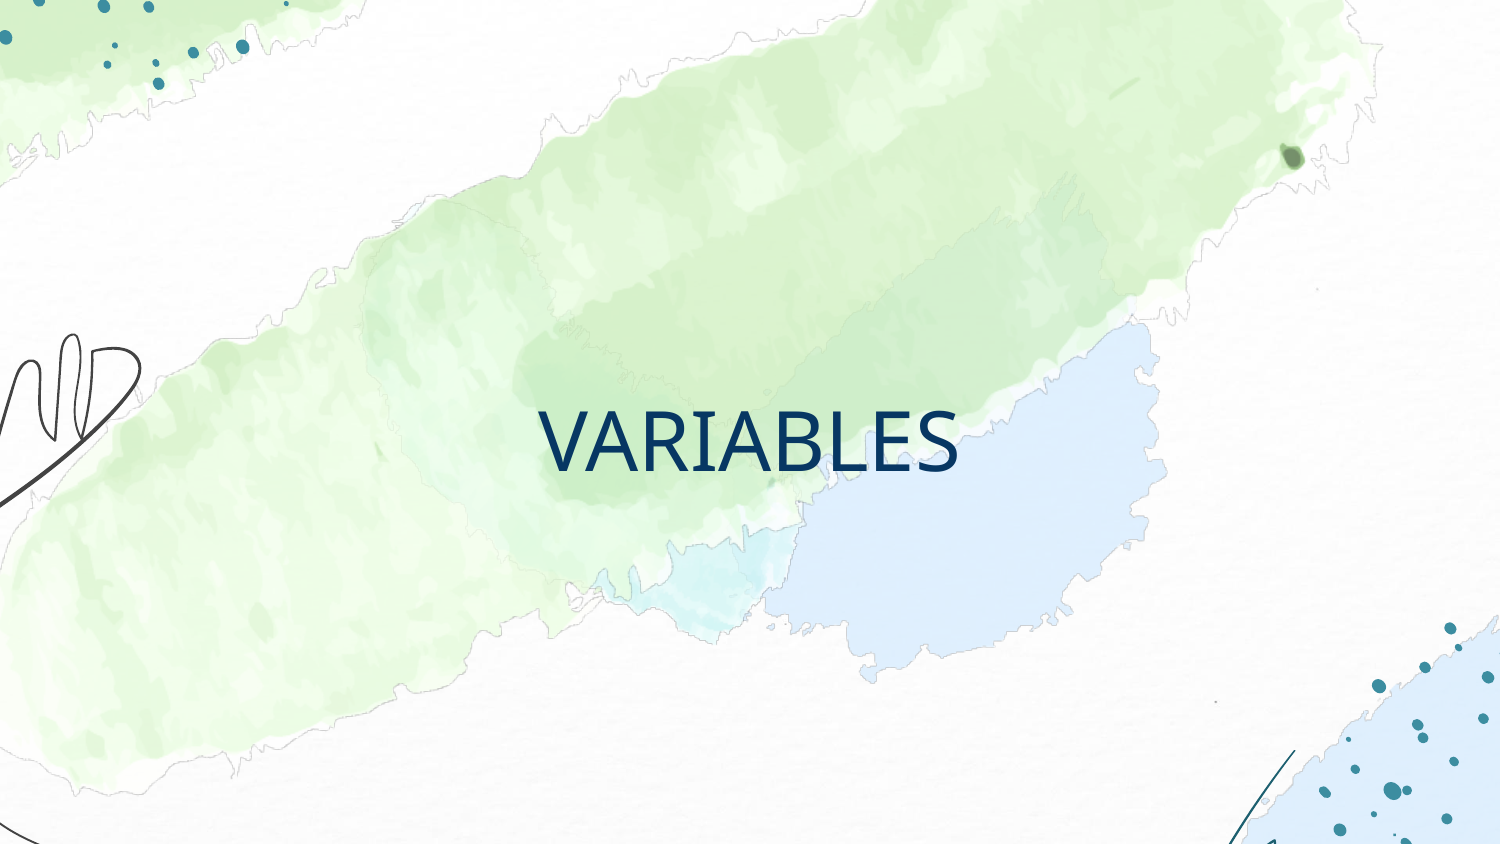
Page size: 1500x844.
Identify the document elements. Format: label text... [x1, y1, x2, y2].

picture [0, 0, 1500, 844]
title VARIABLES [210, 255, 1290, 504]
picture [84, 350, 138, 436]
picture [0, 0, 697, 240]
picture [0, 826, 32, 844]
picture [0, 336, 80, 501]
